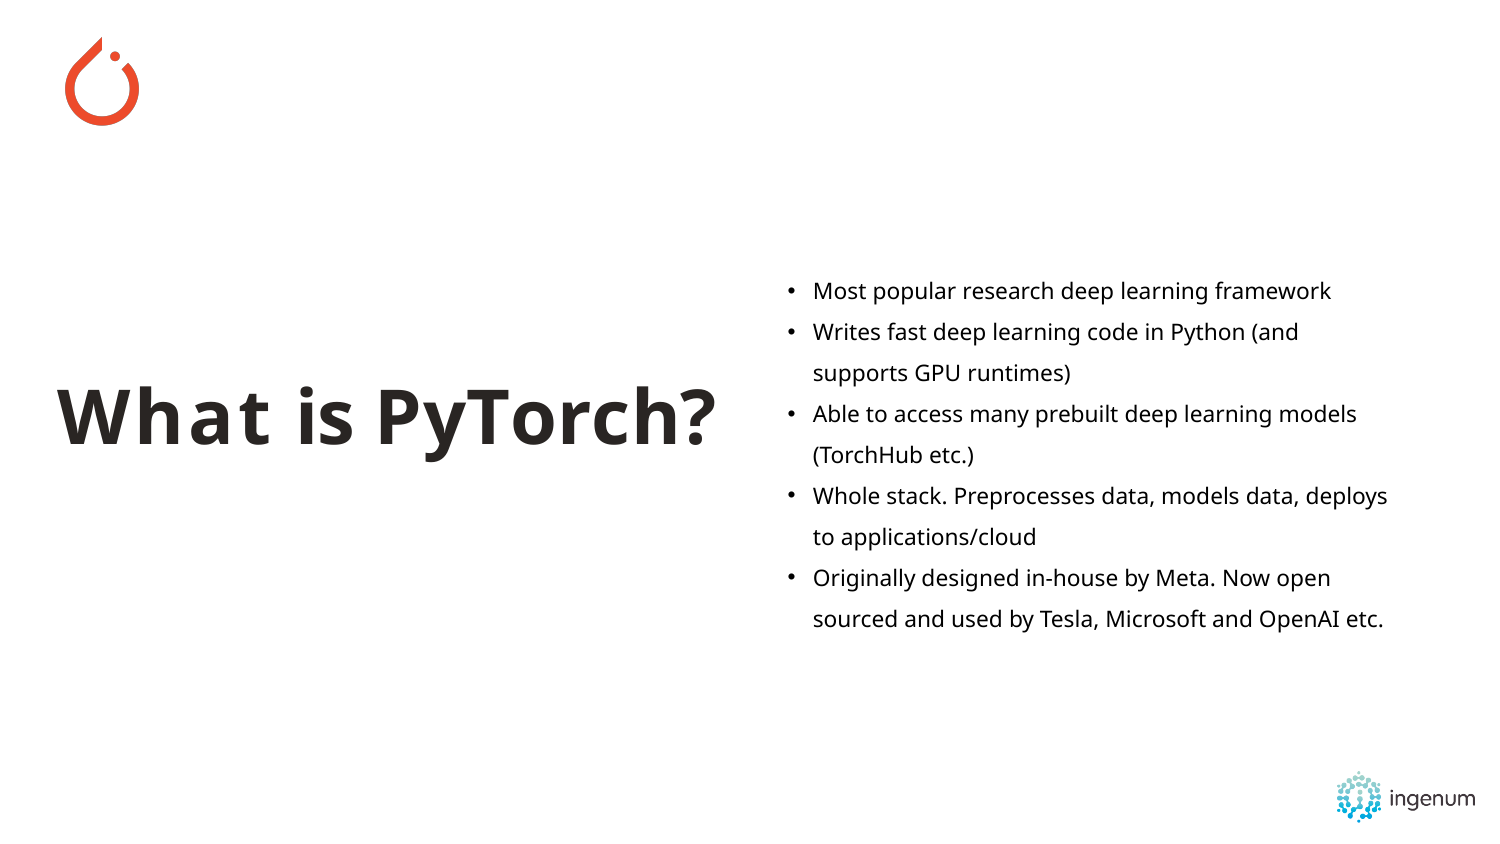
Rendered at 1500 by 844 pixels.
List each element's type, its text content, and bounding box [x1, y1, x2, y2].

picture [39, 33, 165, 144]
text_box Most popular research deep learning framework Writes fast deep learning code in Python (and supports GPU runtimes) Able to access many prebuilt deep learning models (TorchHub etc.) Whole stack. Preprocesses data, models data, deploys to applications/cloud Originally designed in-house by Meta. Now open sourced and used by Tesla, Microsoft and OpenAI etc. [772, 255, 1416, 639]
title What is PyTorch? [56, 367, 753, 510]
picture [1337, 771, 1475, 823]
